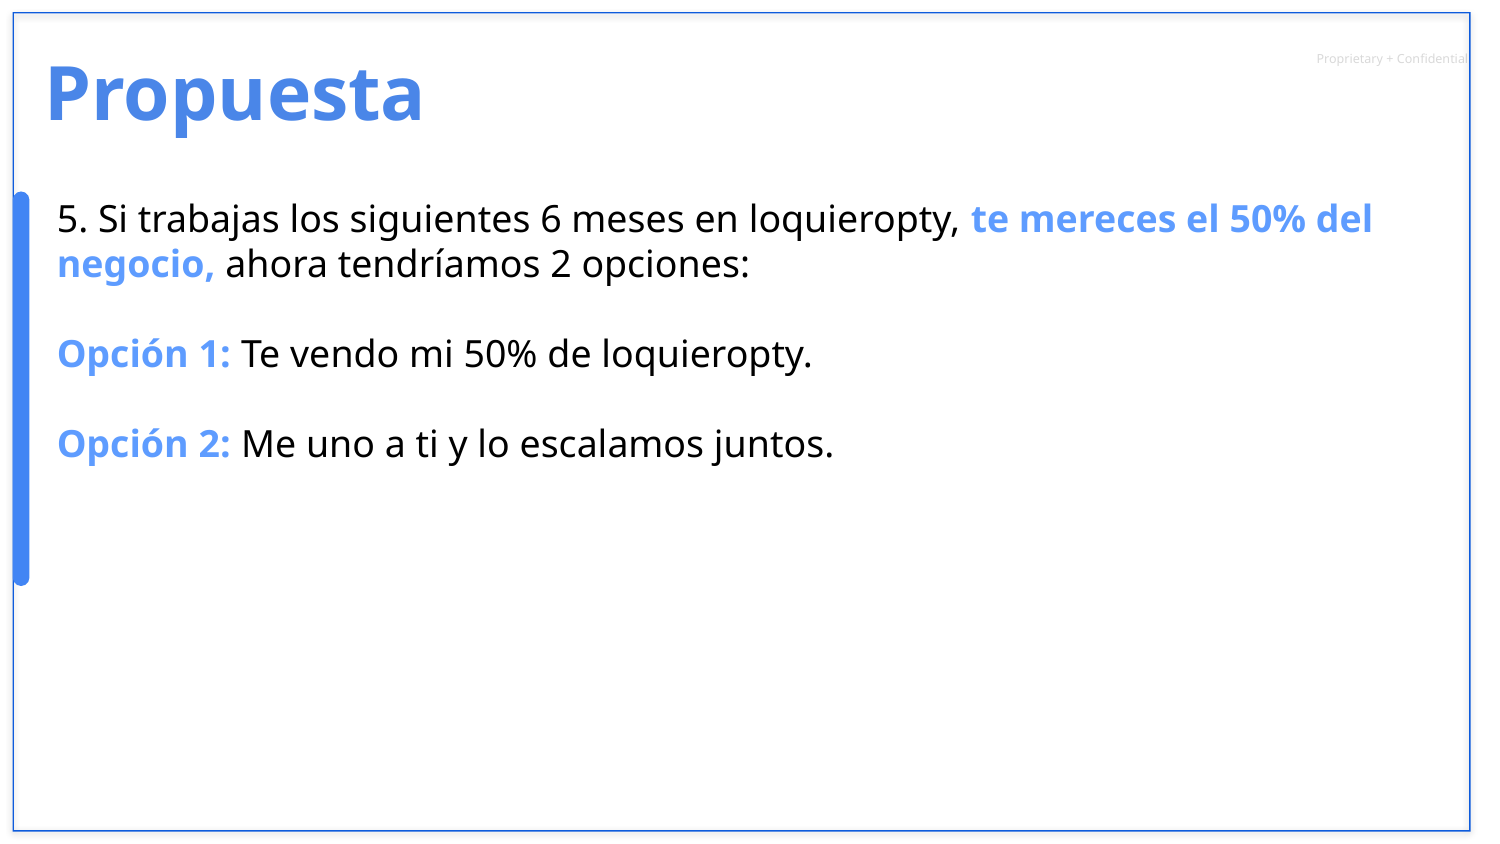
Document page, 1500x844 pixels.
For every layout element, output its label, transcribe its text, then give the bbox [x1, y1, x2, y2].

text_box [12, 191, 30, 587]
text_box [12, 11, 1471, 832]
text_box Propuesta 5. Si trabajas los siguientes 6 meses en loquieropty, te mereces el 50% del negocio, ahora tendríamos 2 opciones: Opción 1: Te vendo mi 50% de loquieropty. Opción 2: Me uno a ti y lo escalamos juntos. [29, 30, 1403, 747]
